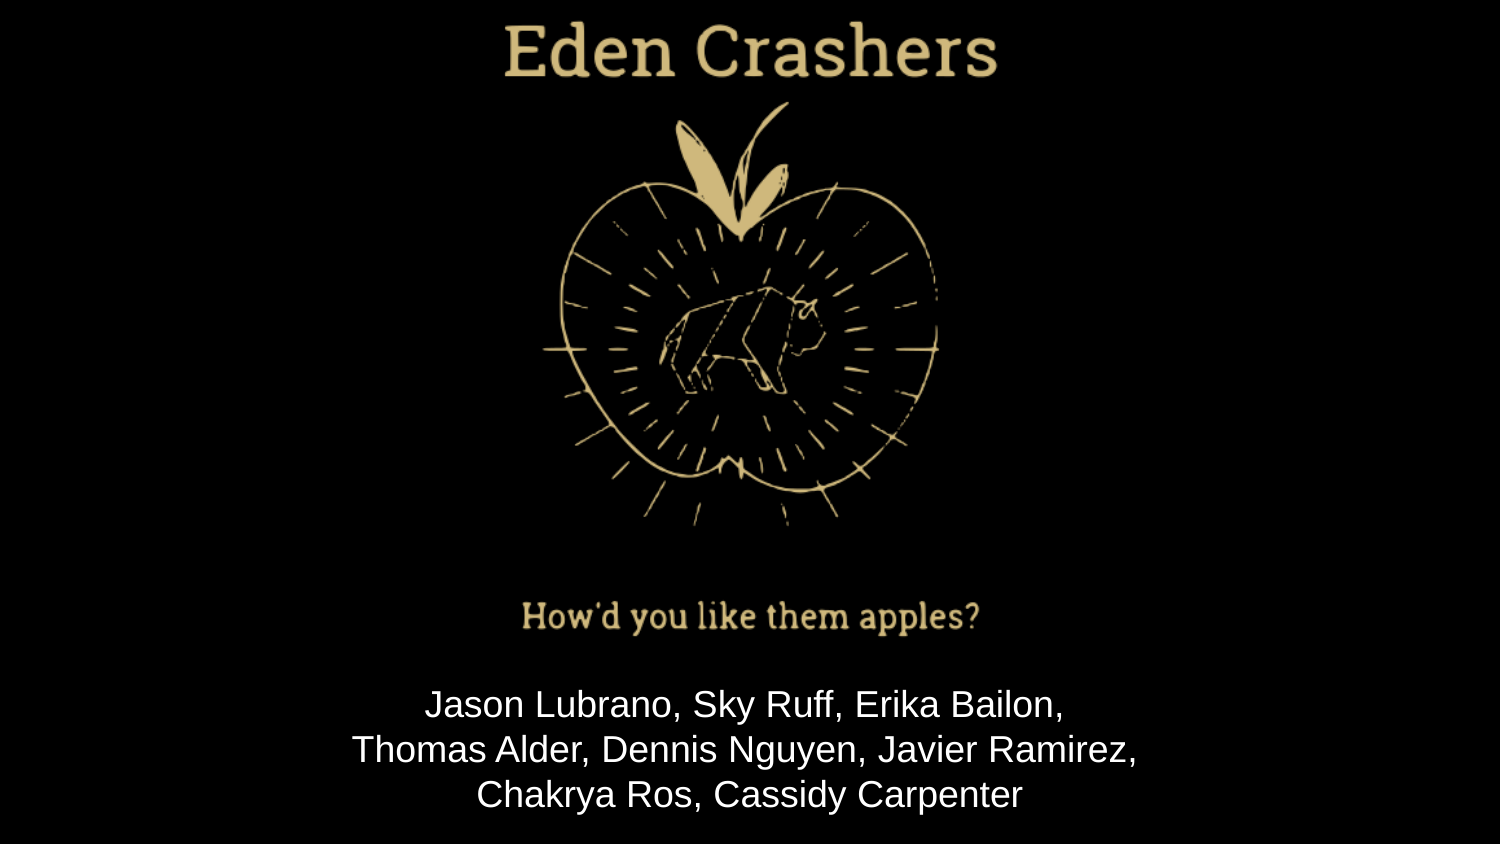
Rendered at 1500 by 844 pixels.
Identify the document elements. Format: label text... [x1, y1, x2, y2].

picture [490, 4, 1010, 666]
subtitle Jason Lubrano, Sky Ruff, Erika Bailon, Thomas Alder, Dennis Nguyen, Javier Ramirez, Chakrya Ros, Cassidy Carpenter [256, 665, 1244, 817]
